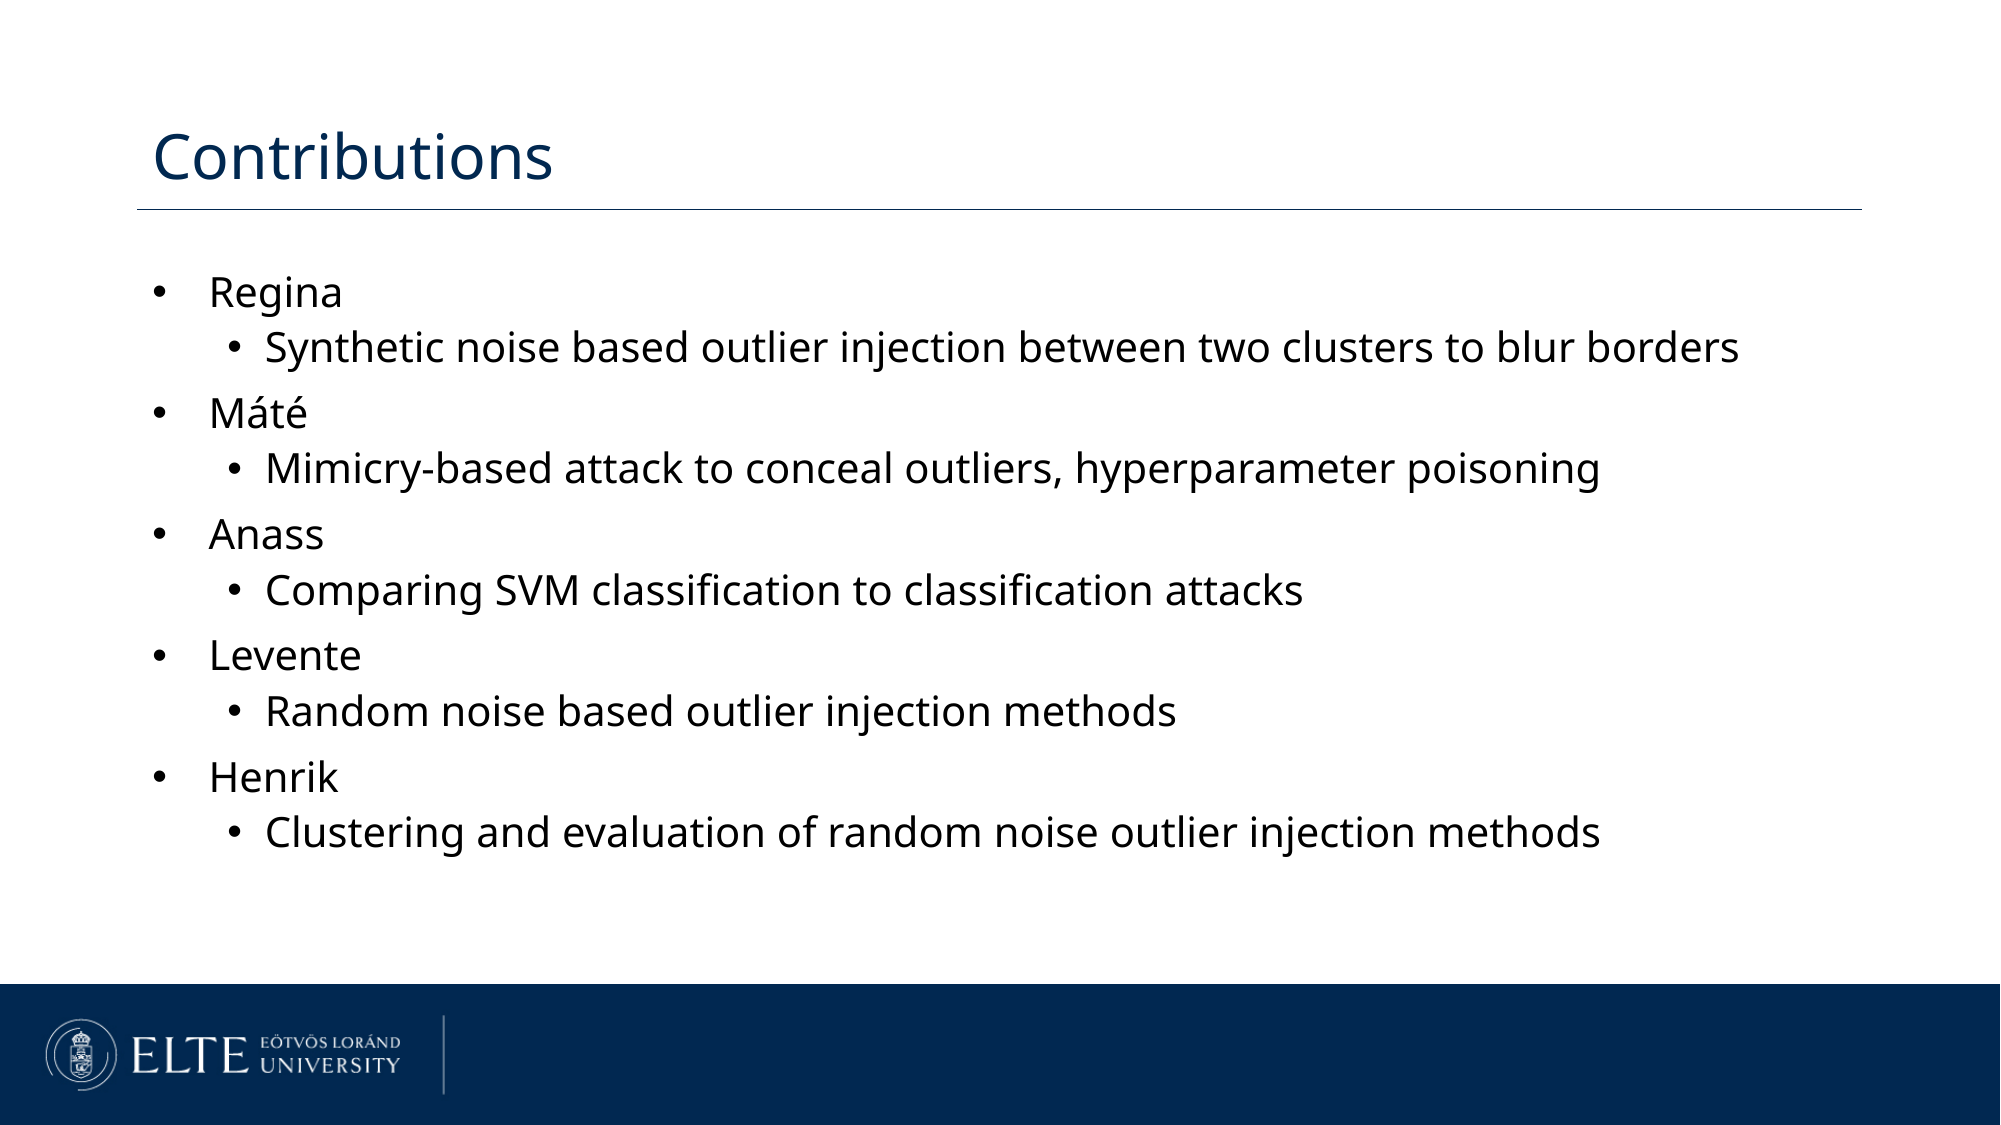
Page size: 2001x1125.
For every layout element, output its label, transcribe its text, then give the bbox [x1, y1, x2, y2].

list Contributions [137, 118, 1863, 206]
list Regina Synthetic noise based outlier injection between two clusters to blur borders Máté Mimicry-based attack to conceal outliers, hyperparameter poisoning Anass Comparing SVM classification to classification attacks Levente Random noise based outlier injection methods Henrik Clustering and evaluation of random noise outlier injection methods [137, 263, 1863, 931]
picture [0, 984, 2000, 1125]
